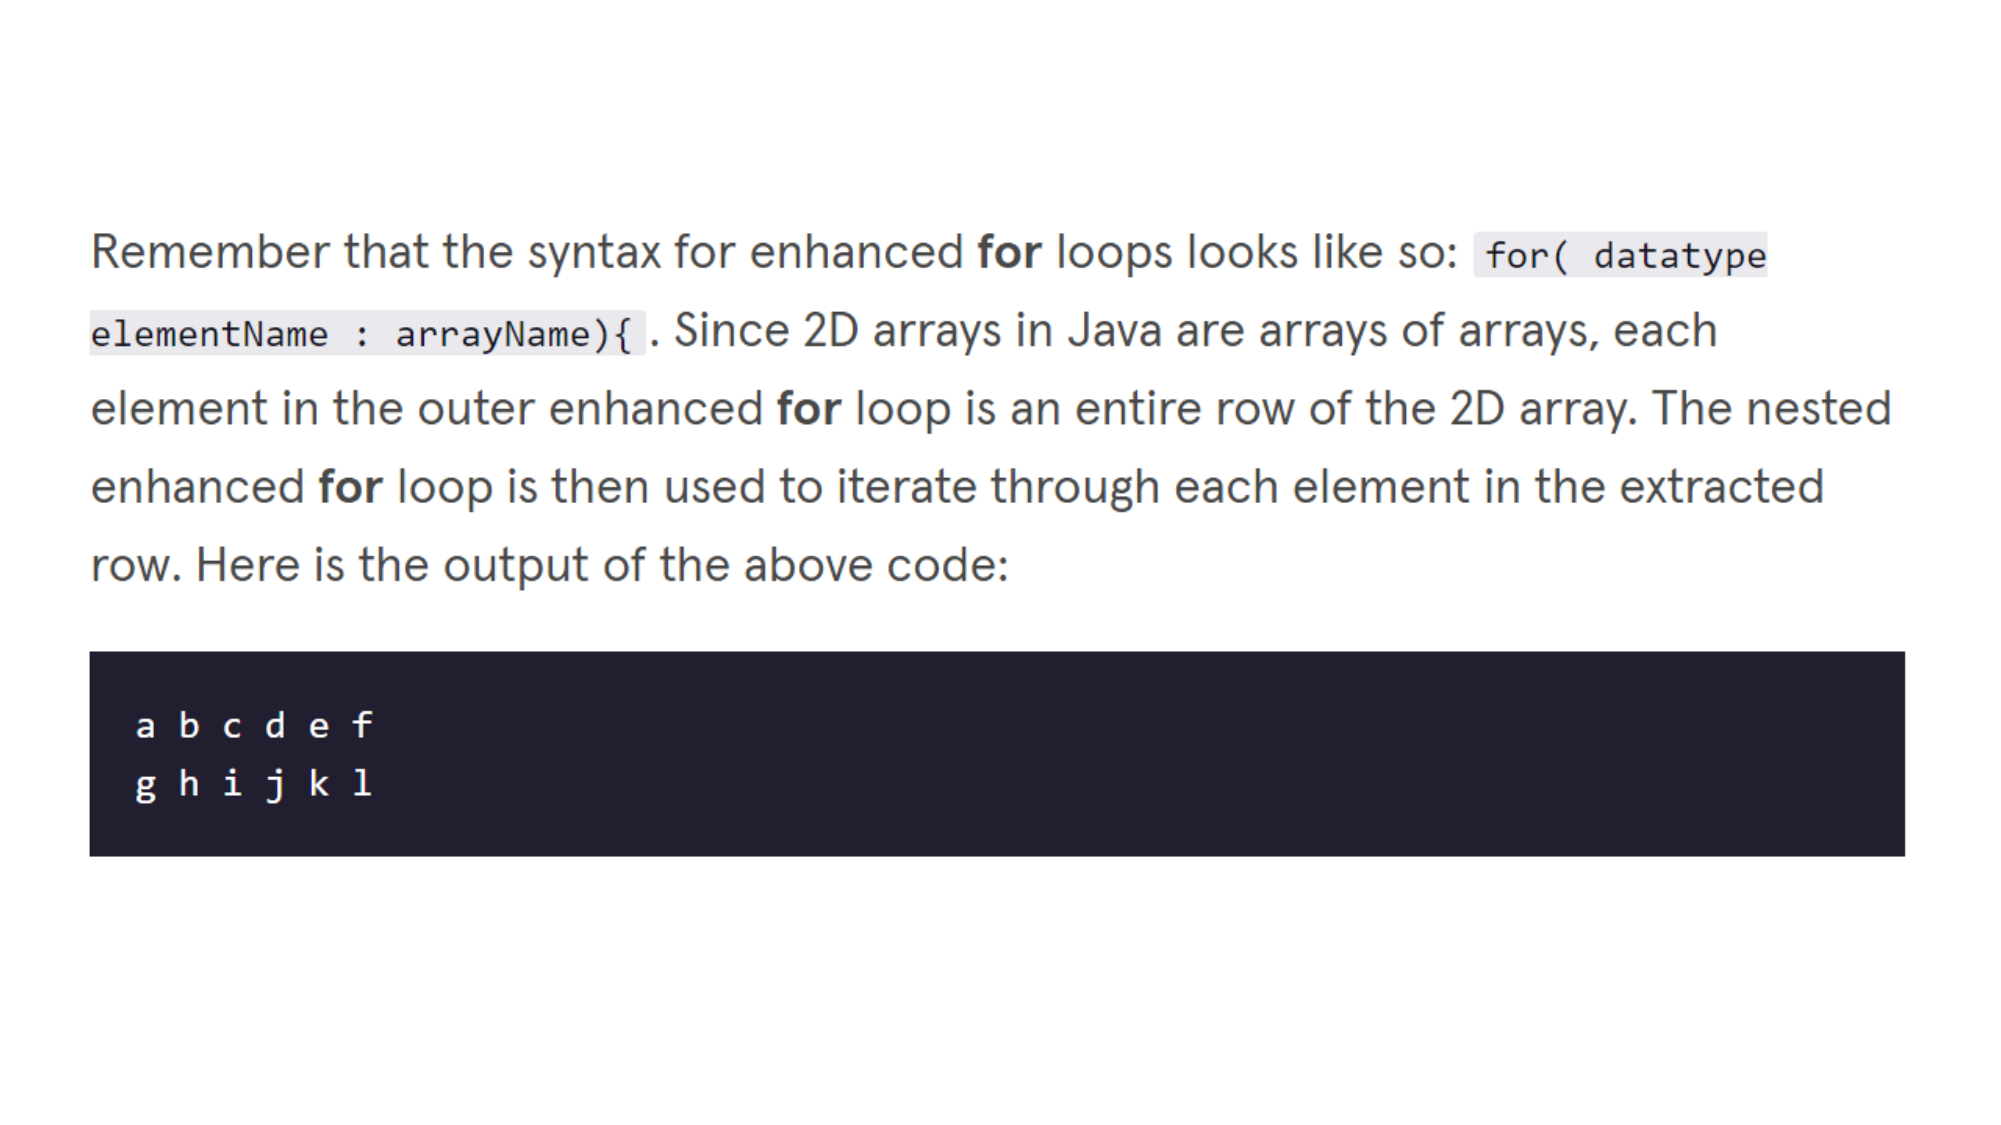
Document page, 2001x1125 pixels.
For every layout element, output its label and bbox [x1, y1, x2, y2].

picture [43, 182, 1957, 943]
